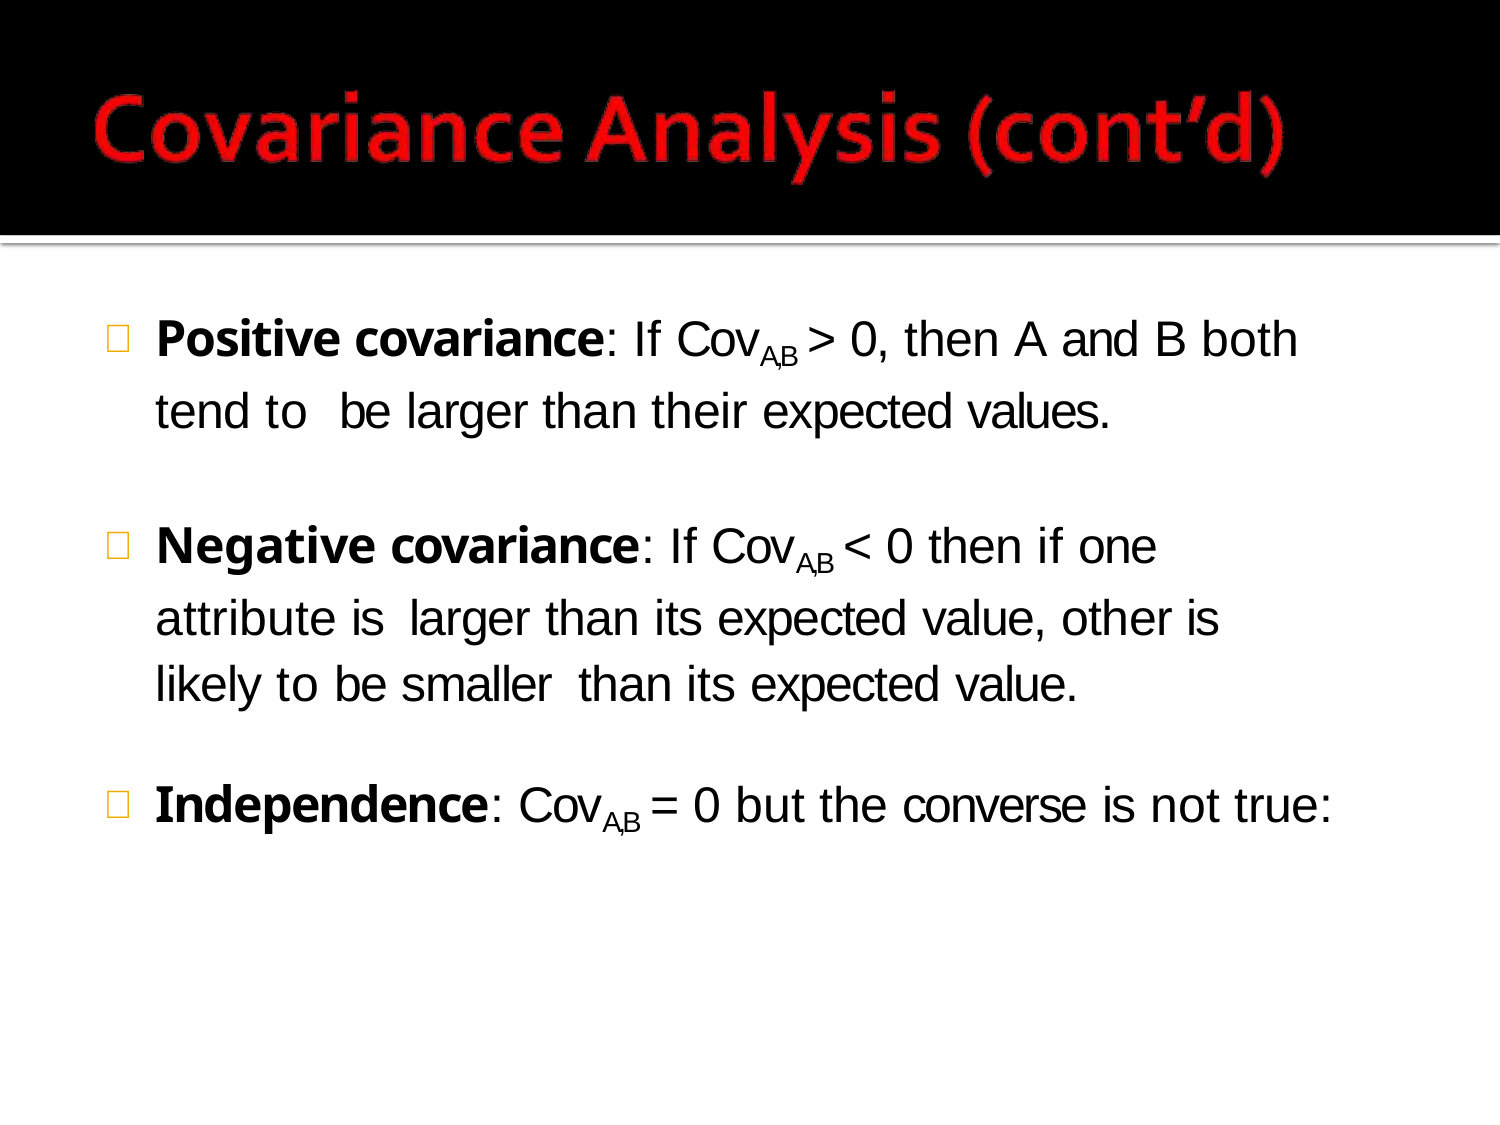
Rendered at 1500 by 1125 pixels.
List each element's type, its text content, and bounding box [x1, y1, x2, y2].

picture [0, 244, 1500, 251]
text_box [94, 90, 1284, 185]
text_box Positive covariance: If CovA,B > 0, then A and B both tend to be larger than their expected values. Negative covariance: If CovA,B < 0 then if one attribute is larger than its expected value, other is likely to be smaller than its expected value. Independence: CovA,B = 0 but the converse is not true: [93, 297, 1387, 838]
